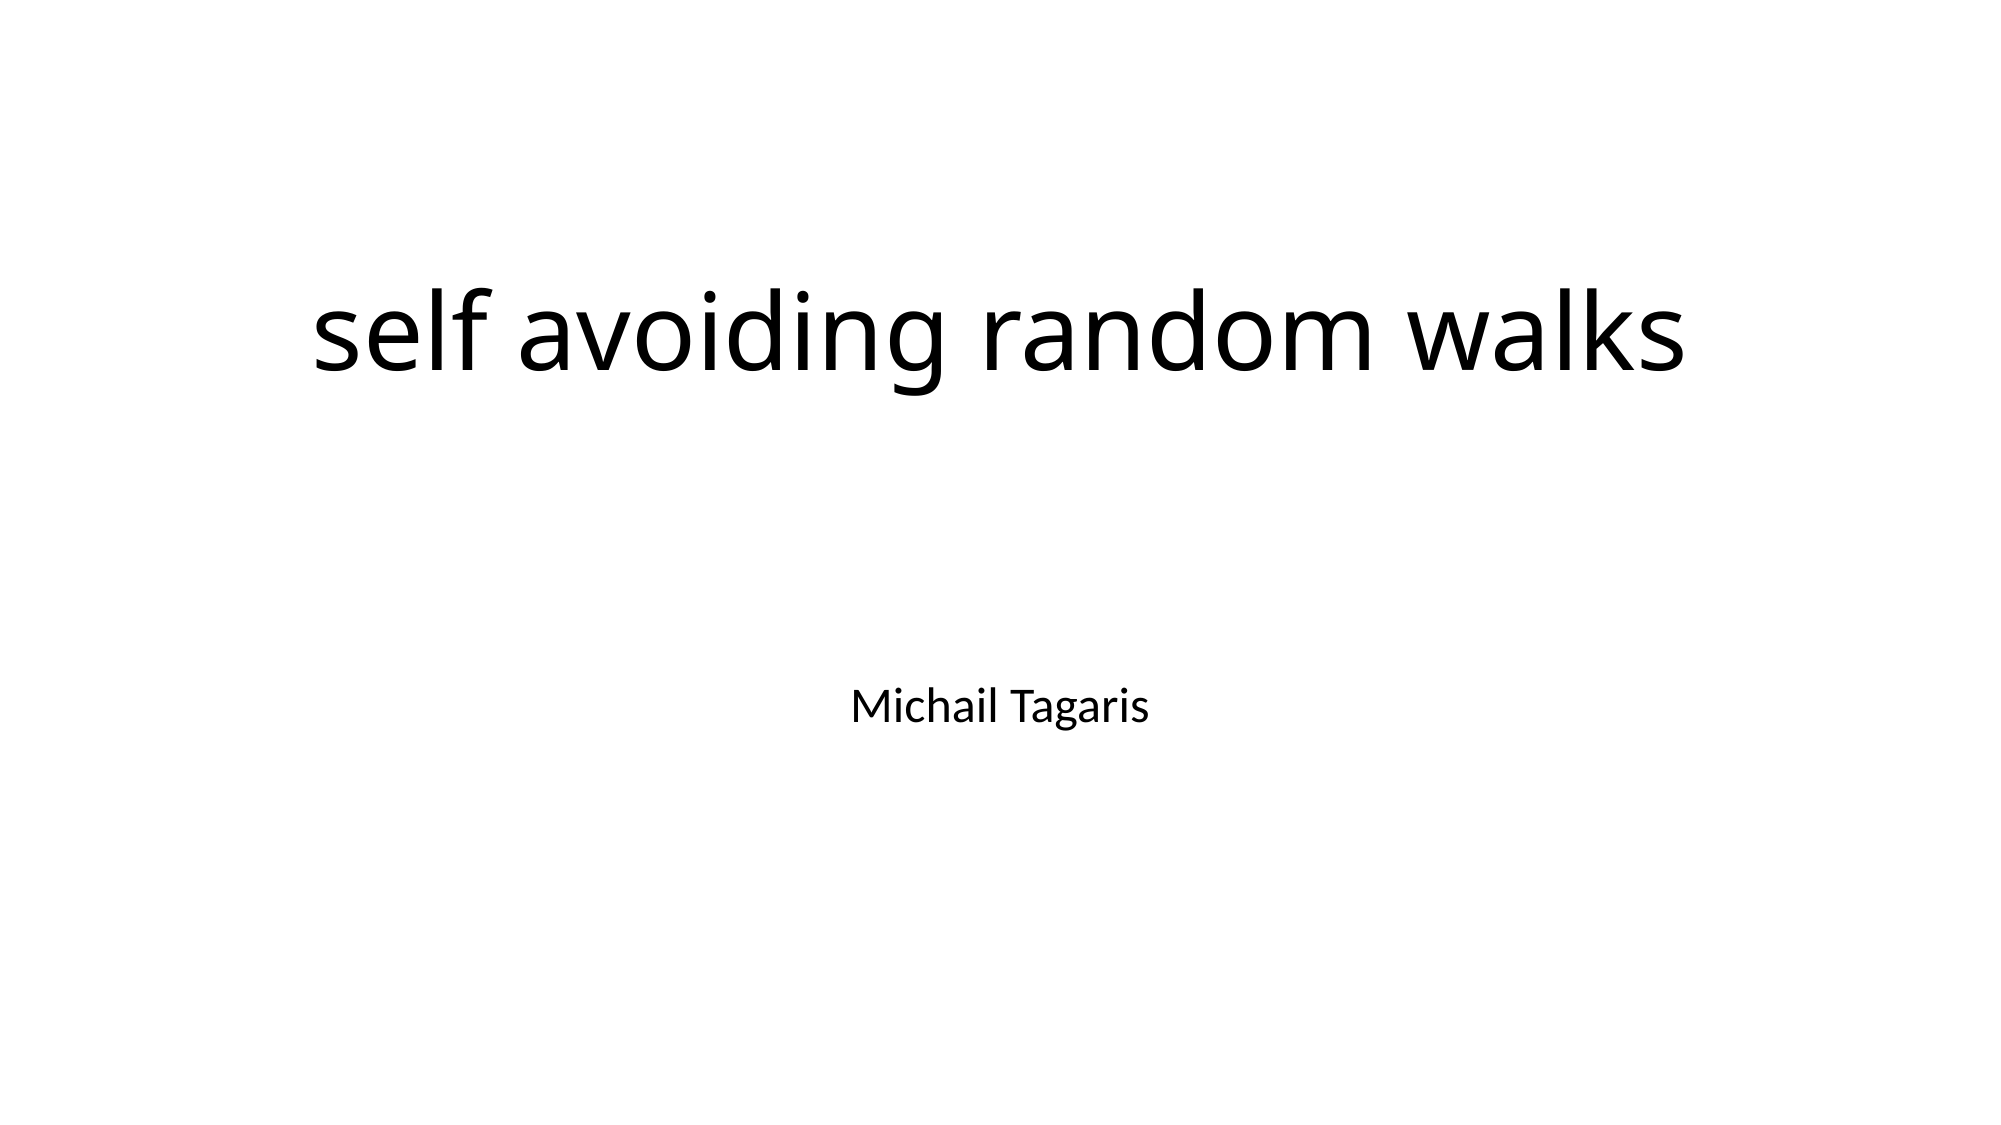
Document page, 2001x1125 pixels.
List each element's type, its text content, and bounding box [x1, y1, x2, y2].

subtitle Michail Tagaris [249, 590, 1750, 863]
title self avoiding random walks [249, 184, 1750, 401]
